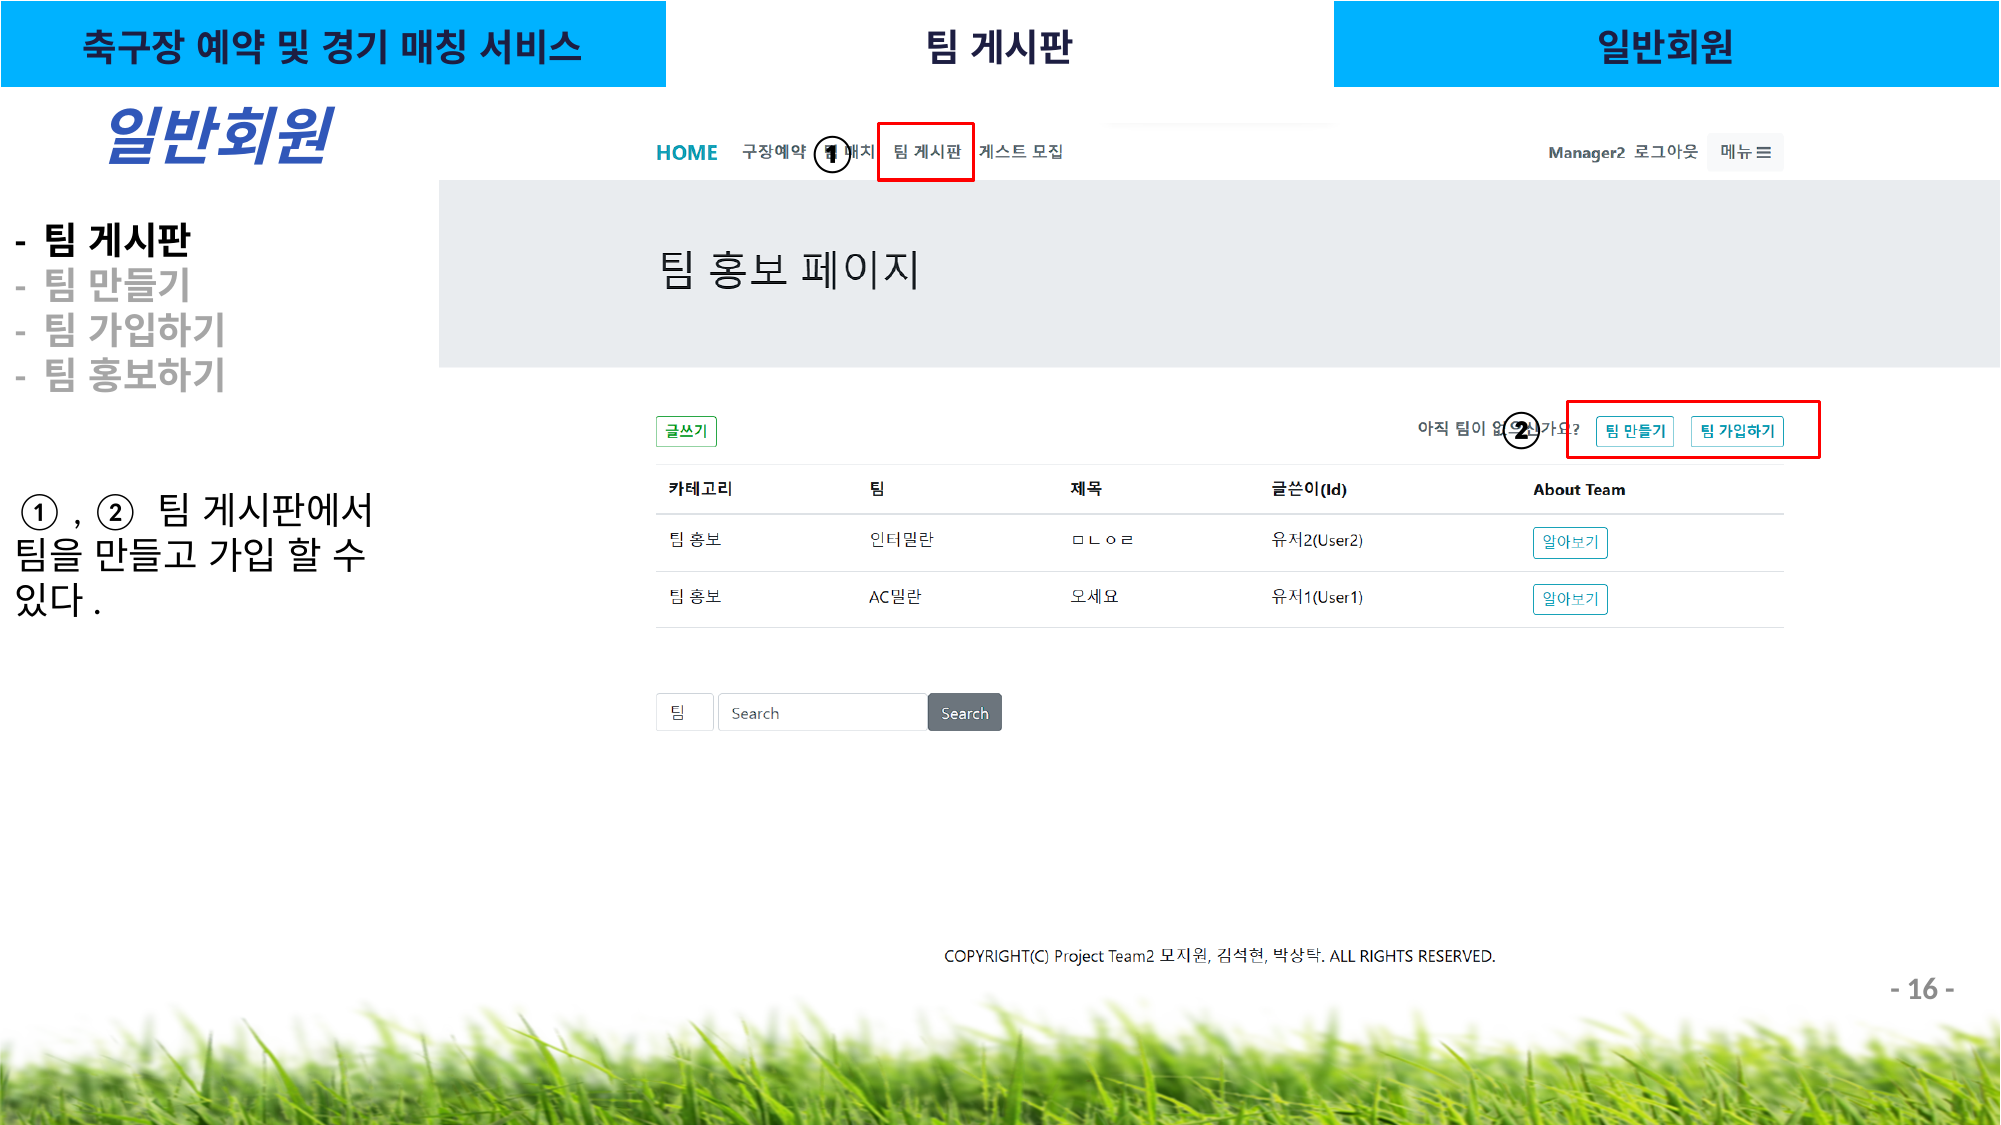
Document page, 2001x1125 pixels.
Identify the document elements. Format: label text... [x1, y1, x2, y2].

text_box 일반회원 - 팀 게시판 - 팀 만들기 - 팀 가입하기 - 팀 홍보하기 ① , ② 팀 게시판에서 팀을 만들고 가입 할 수 있다. [0, 89, 427, 675]
table_header 축구장 예약 및 경기 매칭 서비스 [1, 1, 666, 87]
table_header 일반회원 [1334, 1, 1999, 87]
table_header 팀 게시판 [668, 1, 1332, 87]
picture [0, 123, 2000, 1125]
